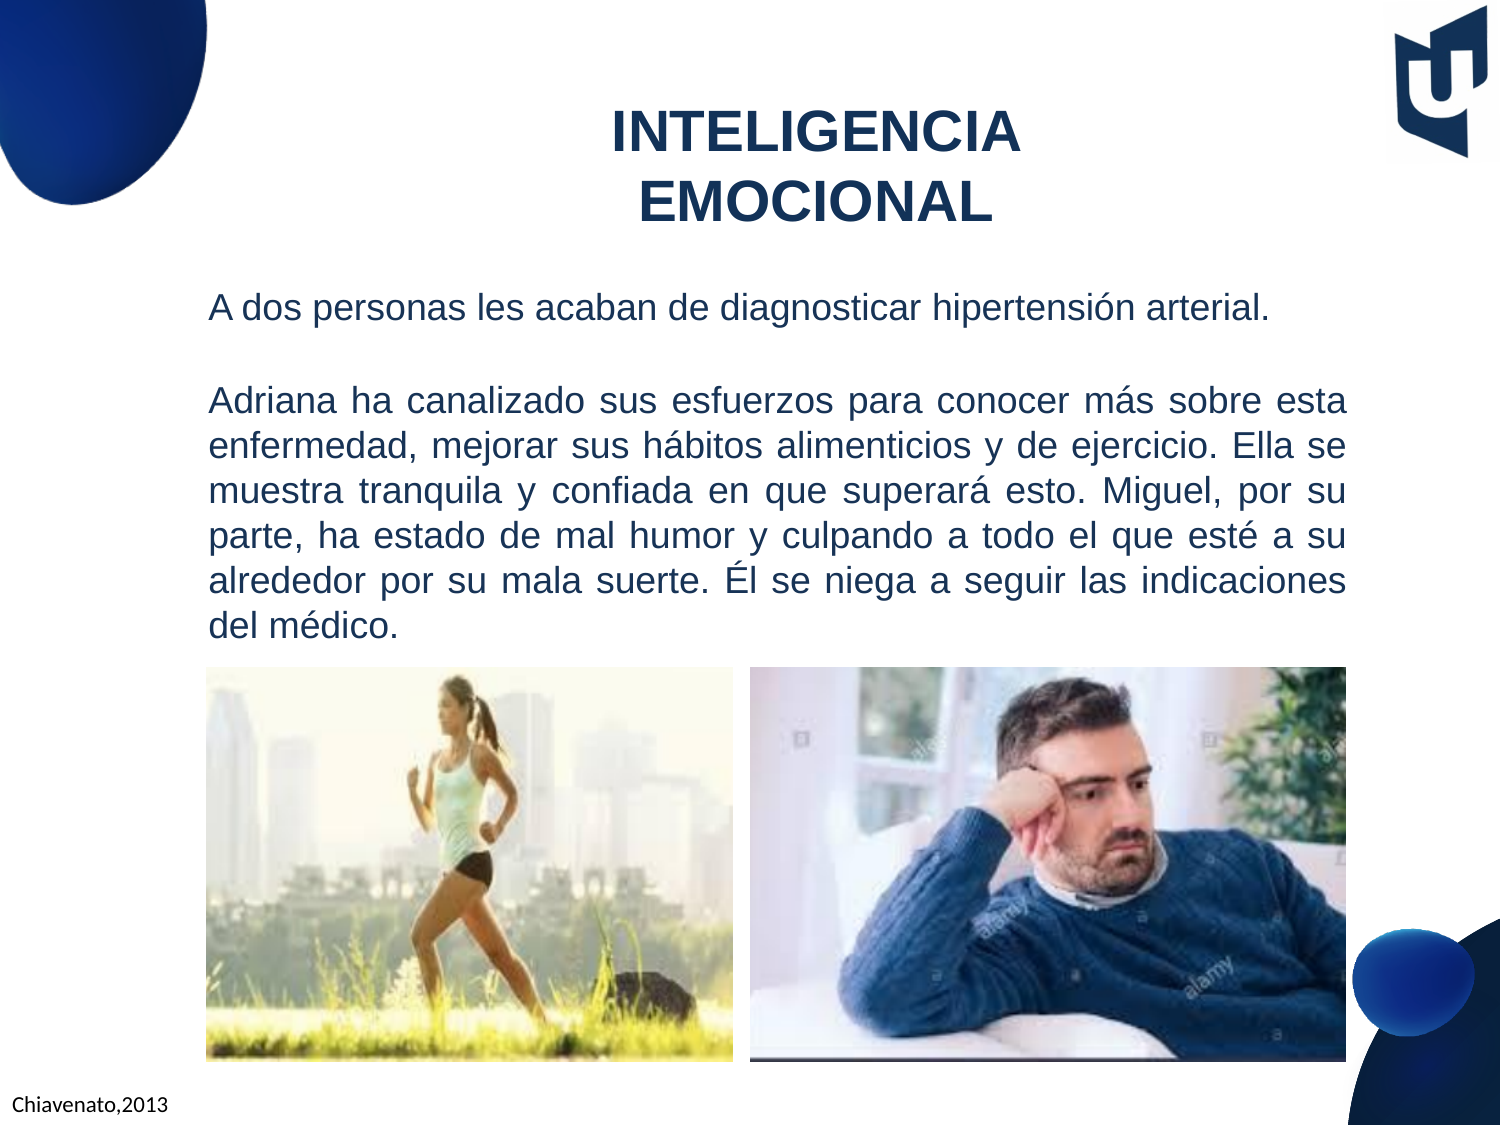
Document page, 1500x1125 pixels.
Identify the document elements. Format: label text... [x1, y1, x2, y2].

text_box Chiavenato,2013 [0, 1082, 301, 1125]
picture [0, 0, 318, 296]
picture [206, 667, 733, 1062]
picture [1383, 0, 1500, 164]
text_box INTELIGENCIA EMOCIONAL [544, 85, 1088, 241]
picture [749, 667, 1500, 1125]
text_box A dos personas les acaban de diagnosticar hipertensión arterial. Adriana ha canalizado sus esfuerzos para conocer más sobre esta enfermedad, mejorar sus hábitos alimenticios y de ejercicio. Ella se muestra tranquila y confiada en que superará esto. Miguel, por su parte, ha estado de mal humor y culpando a todo el que esté a su alrededor por su mala suerte. Él se niega a seguir las indicaciones del médico. [206, 280, 1392, 647]
